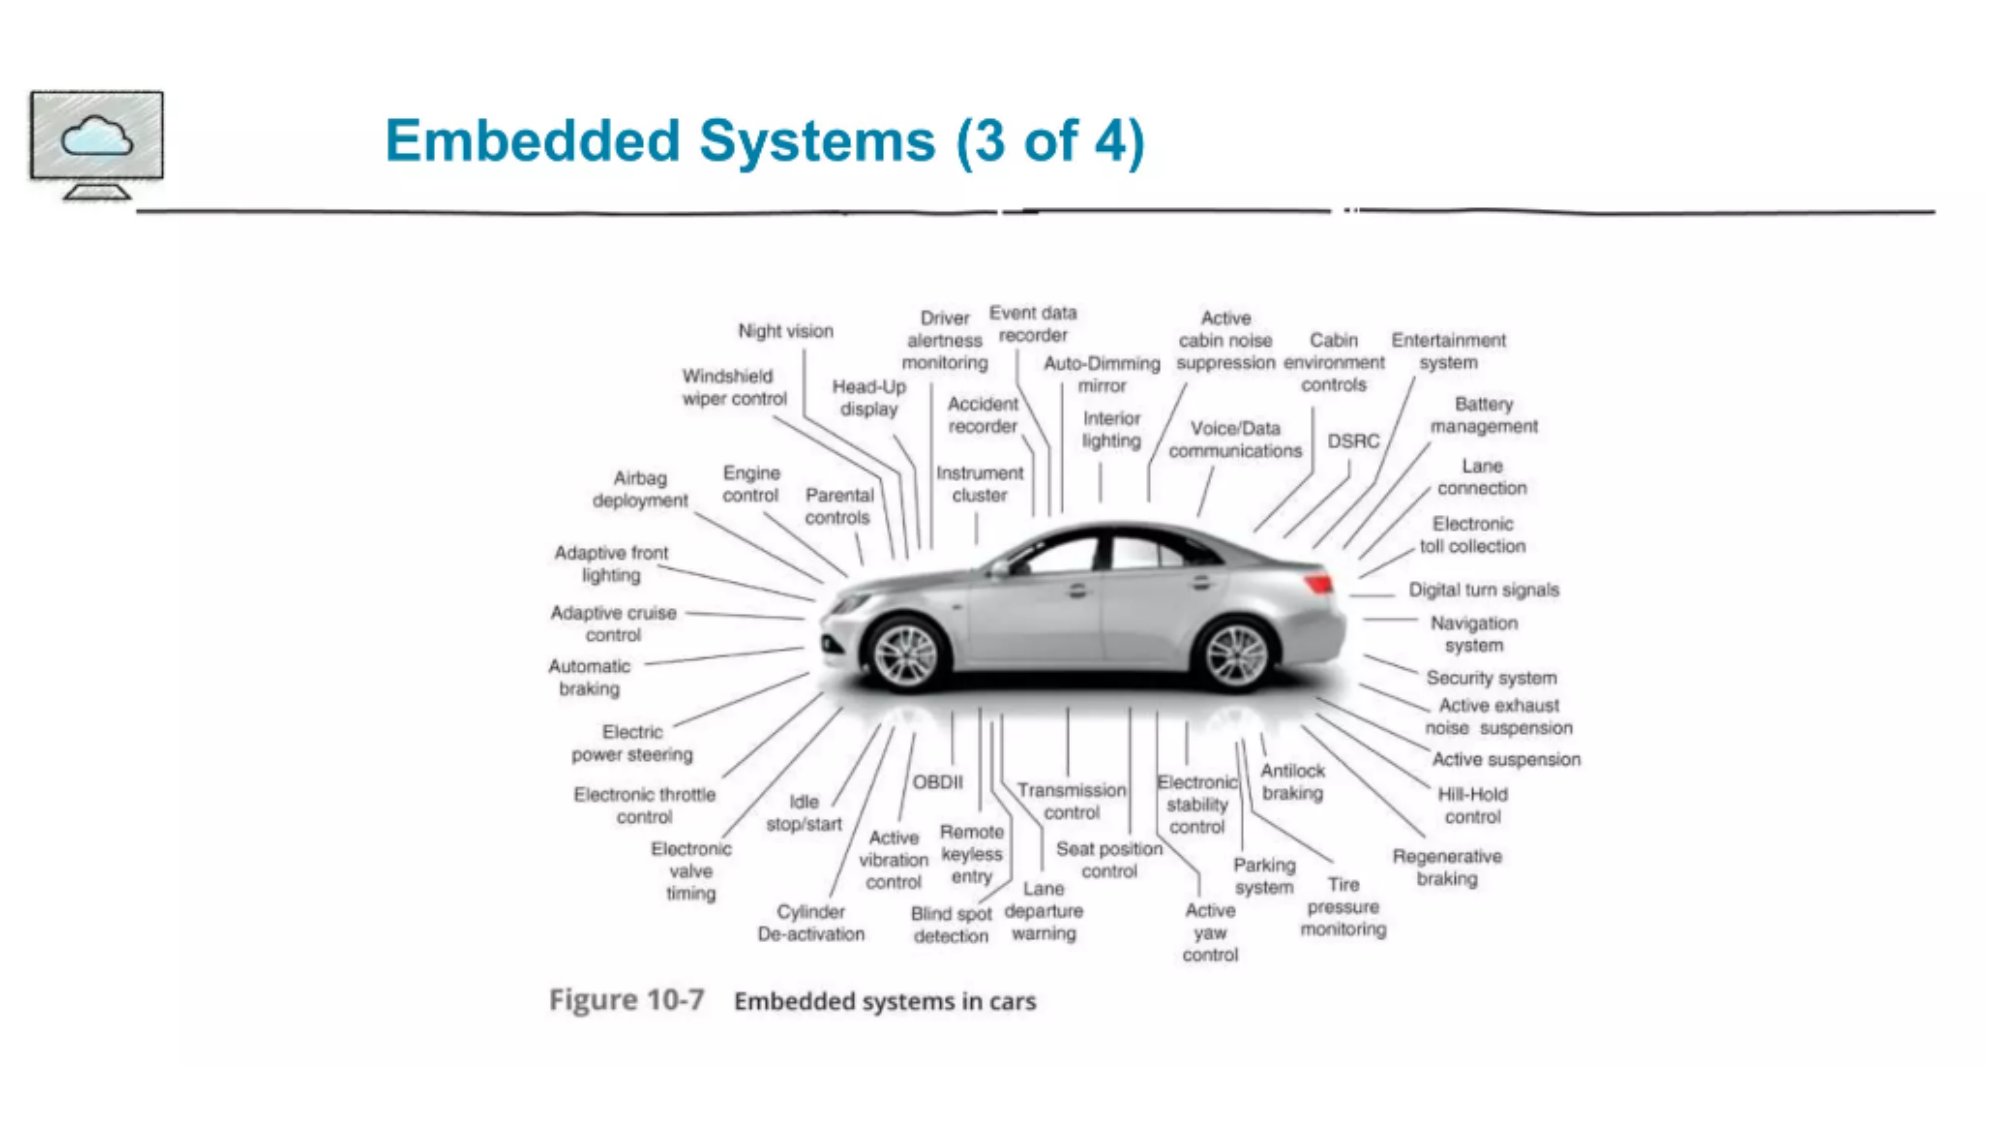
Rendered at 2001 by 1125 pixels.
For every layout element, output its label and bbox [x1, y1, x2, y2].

picture [14, 58, 1986, 1067]
